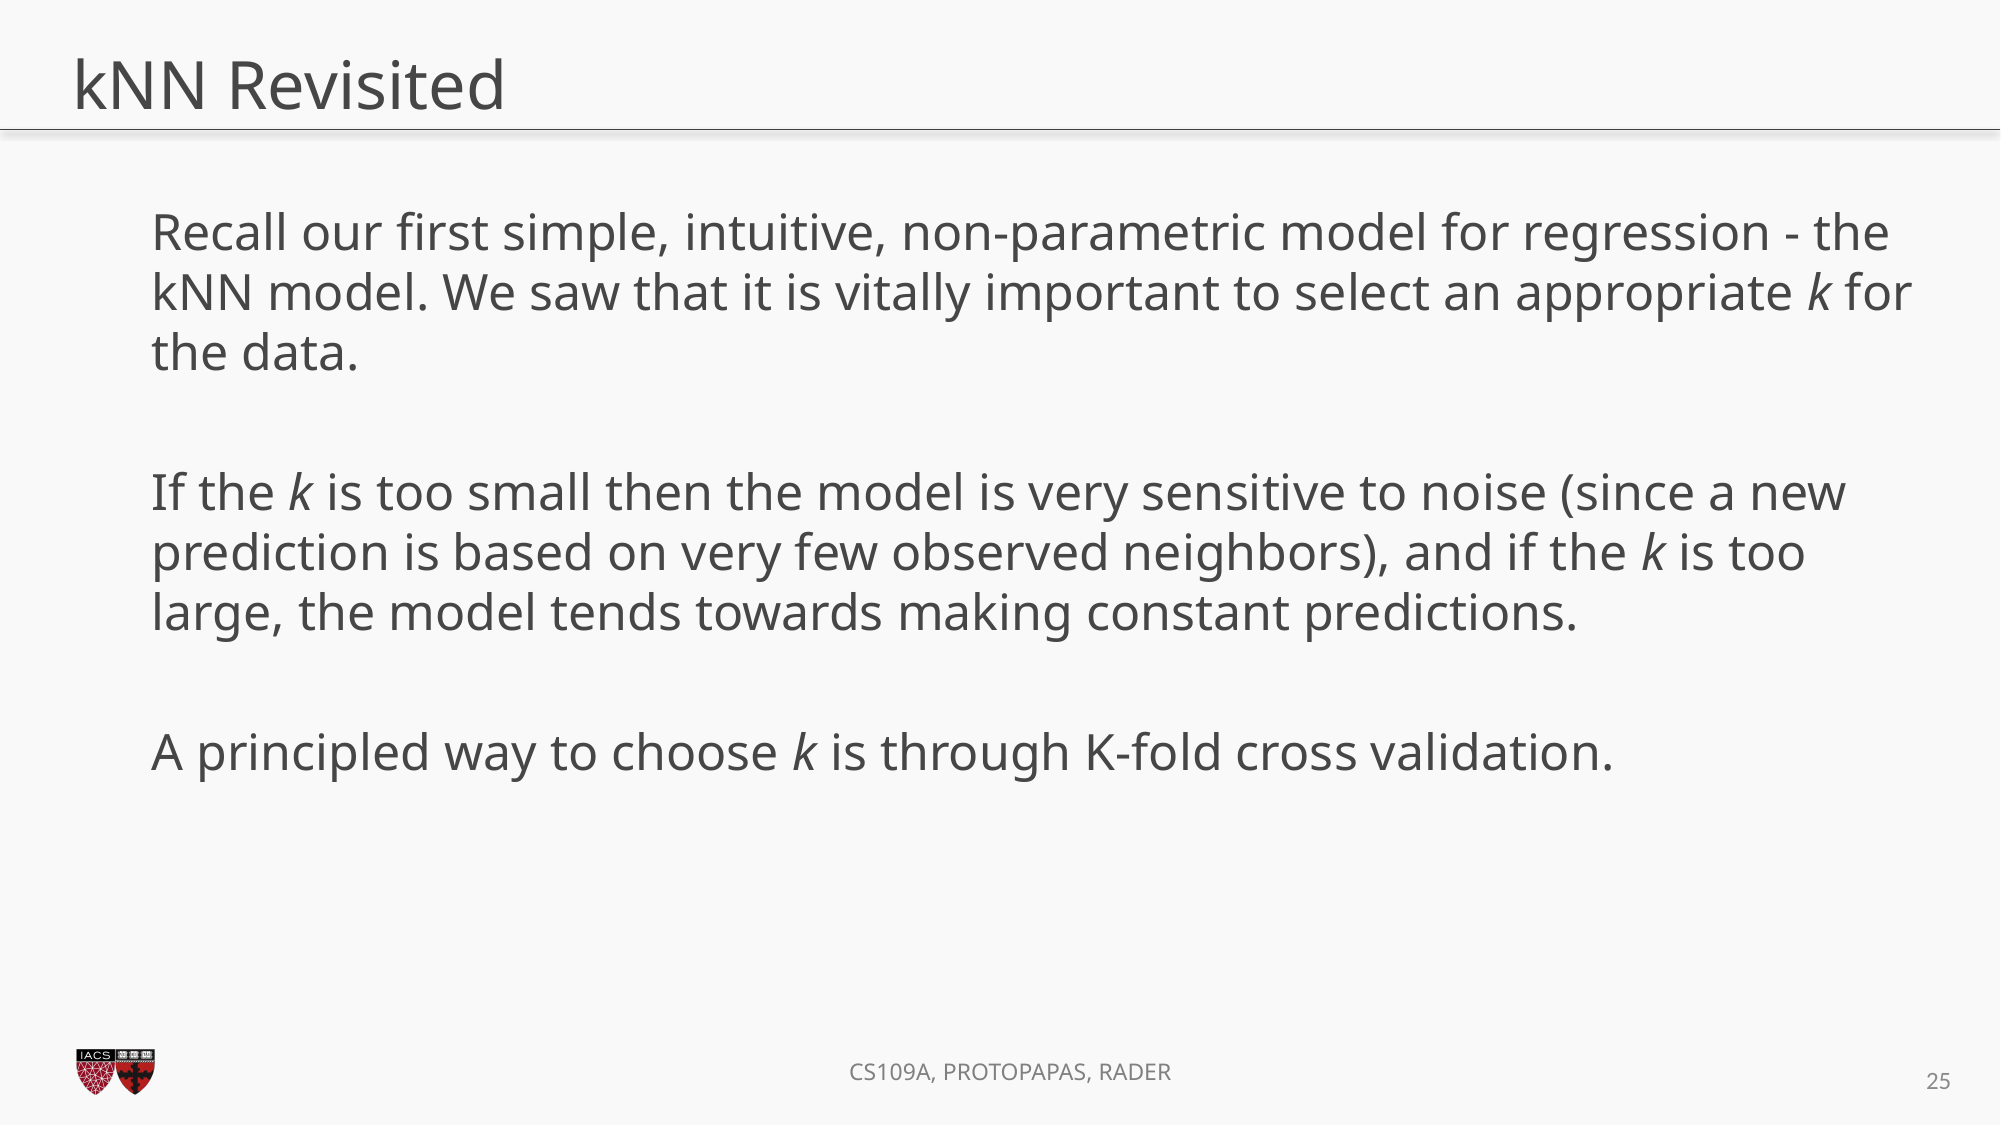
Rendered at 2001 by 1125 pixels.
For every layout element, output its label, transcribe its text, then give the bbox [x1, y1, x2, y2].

picture [75, 1049, 155, 1095]
list Recall our first simple, intuitive, non-parametric model for regression - the kNN model. We saw that it is vitally important to select an appropriate k for the data. If the k is too small then the model is very sensitive to noise (since a new prediction is based on very few observed neighbors), and if the k is too large, the model tends towards making constant predictions. A principled way to choose k is through K-fold cross validation. [136, 193, 1929, 540]
slide_number 25 [1500, 1050, 1967, 1110]
title kNN Revisited [57, 35, 1943, 162]
